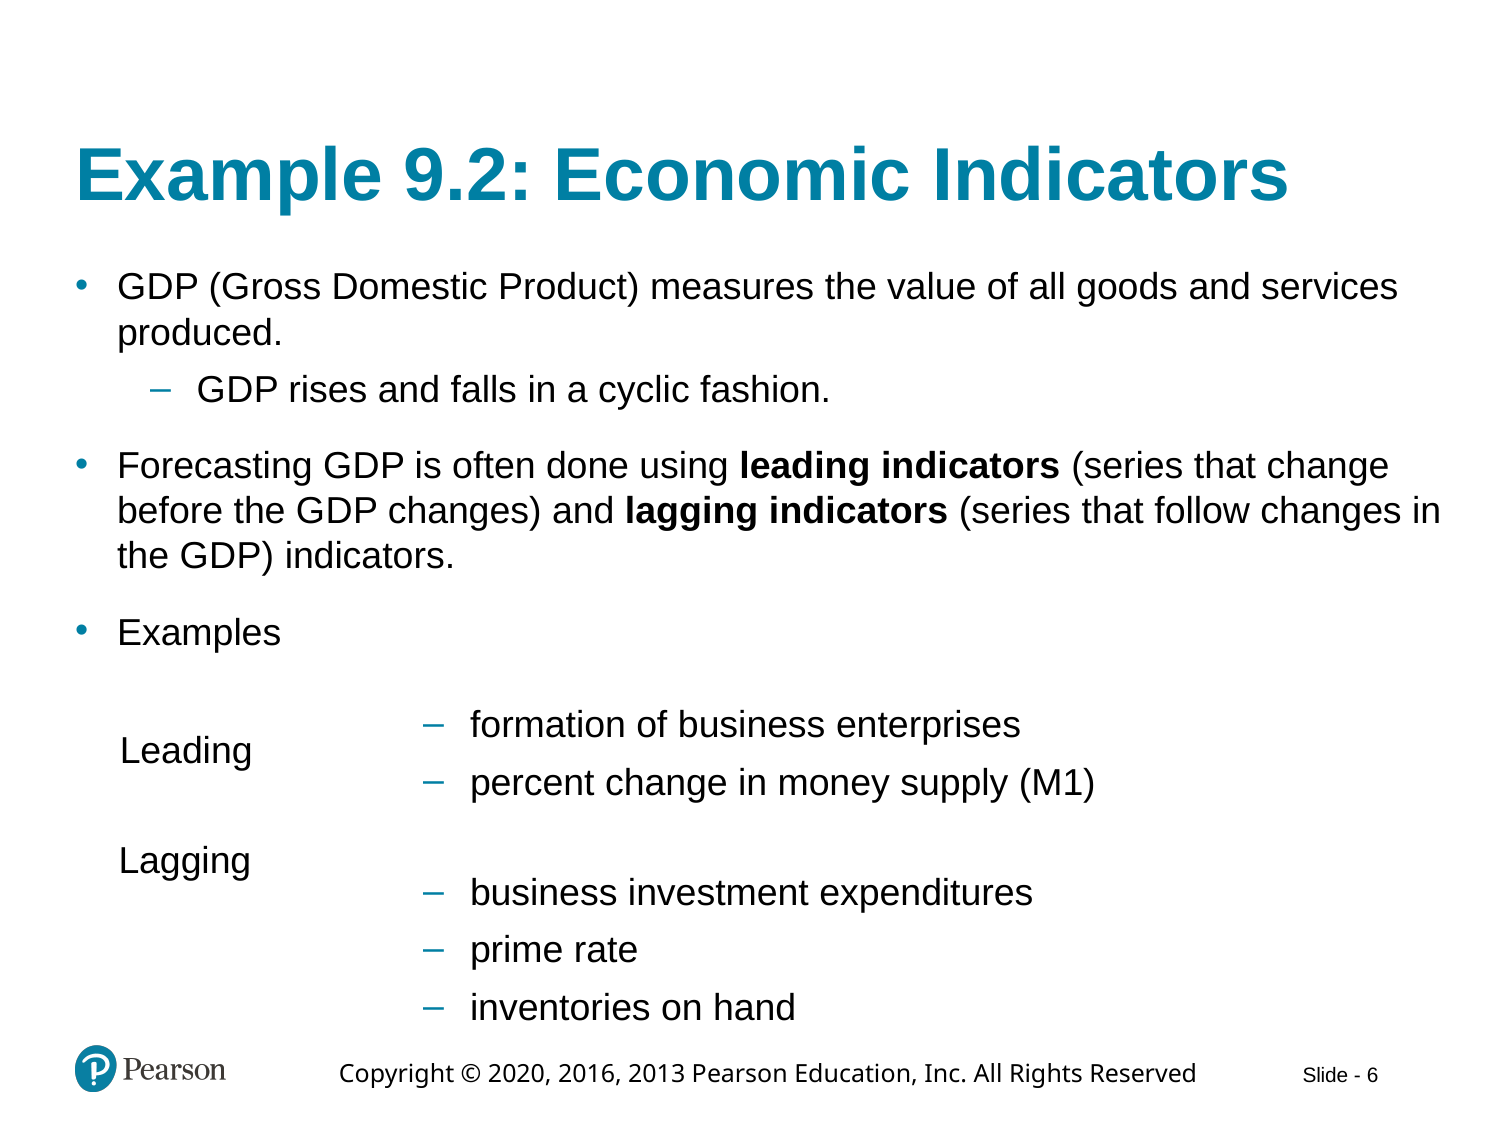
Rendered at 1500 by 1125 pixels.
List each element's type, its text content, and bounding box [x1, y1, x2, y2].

picture [83, 1054, 109, 1079]
list formation of business enterprises percent change in money supply (M1) [348, 699, 1348, 836]
list Lagging [118, 835, 271, 900]
title Example 9.2: Economic Indicators [75, 35, 1425, 216]
picture [75, 1045, 90, 1061]
picture [75, 1078, 86, 1092]
picture [101, 1045, 226, 1092]
list business investment expenditures prime rate inventories on hand [348, 867, 1099, 1042]
list G D P (Gross Domestic Product) measures the value of all goods and services produced. G D P rises and falls in a cyclic fashion. Forecasting G D P is often done using leading indicators (series that change before the G D P changes) and lagging indicators (series that follow changes in the G D P) indicators. Examples [75, 262, 1488, 686]
list Leading [119, 726, 295, 775]
